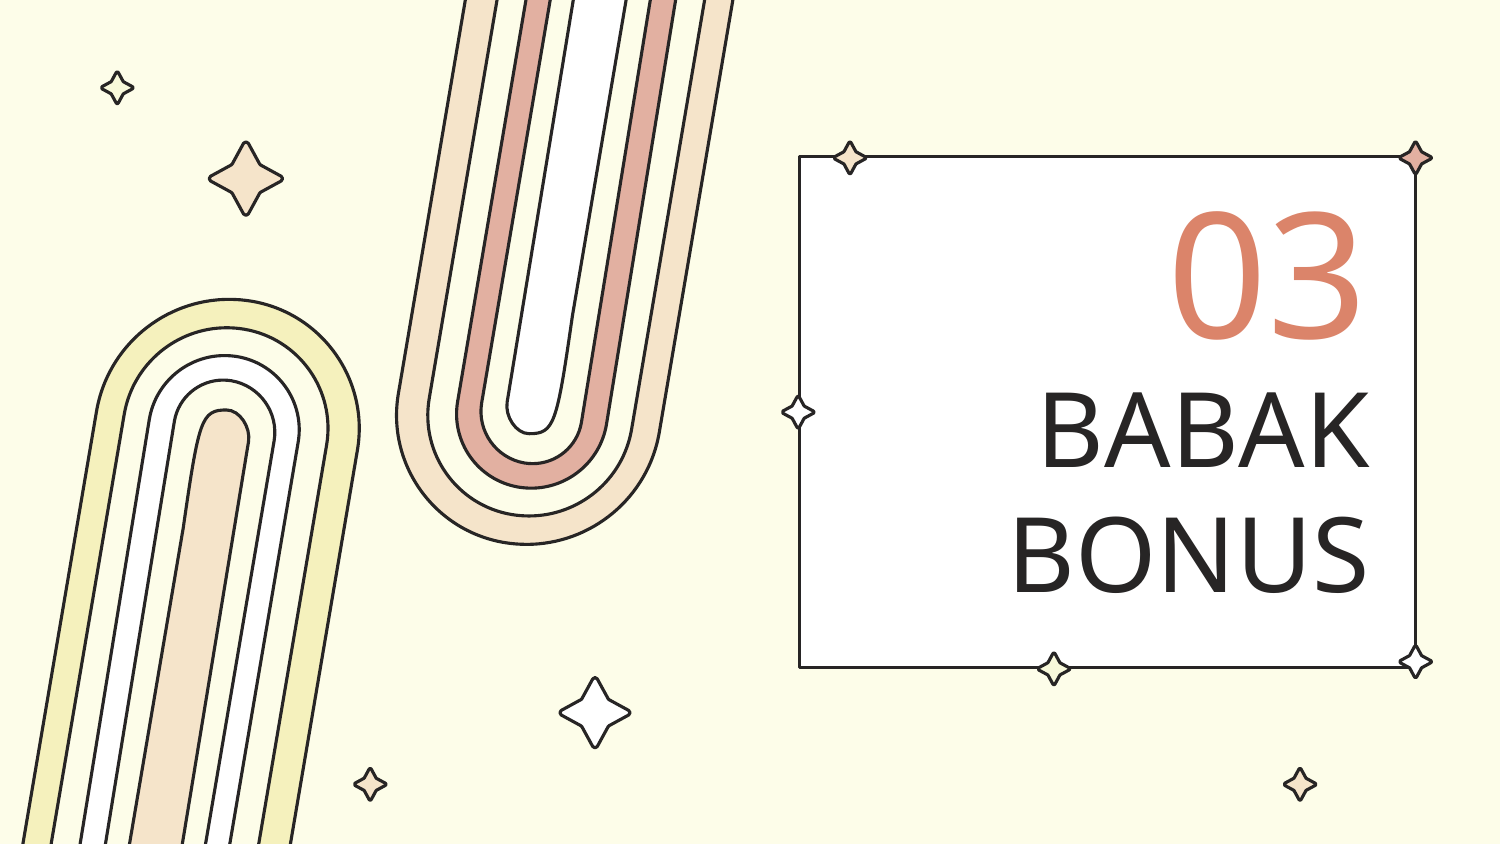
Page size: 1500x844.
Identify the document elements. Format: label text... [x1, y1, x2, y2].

title 03 [1100, 200, 1383, 339]
text_box [559, 677, 631, 748]
text_box [209, 141, 283, 216]
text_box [10, 299, 370, 844]
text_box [386, 0, 746, 545]
title BABAK BONUS [830, 386, 1385, 590]
